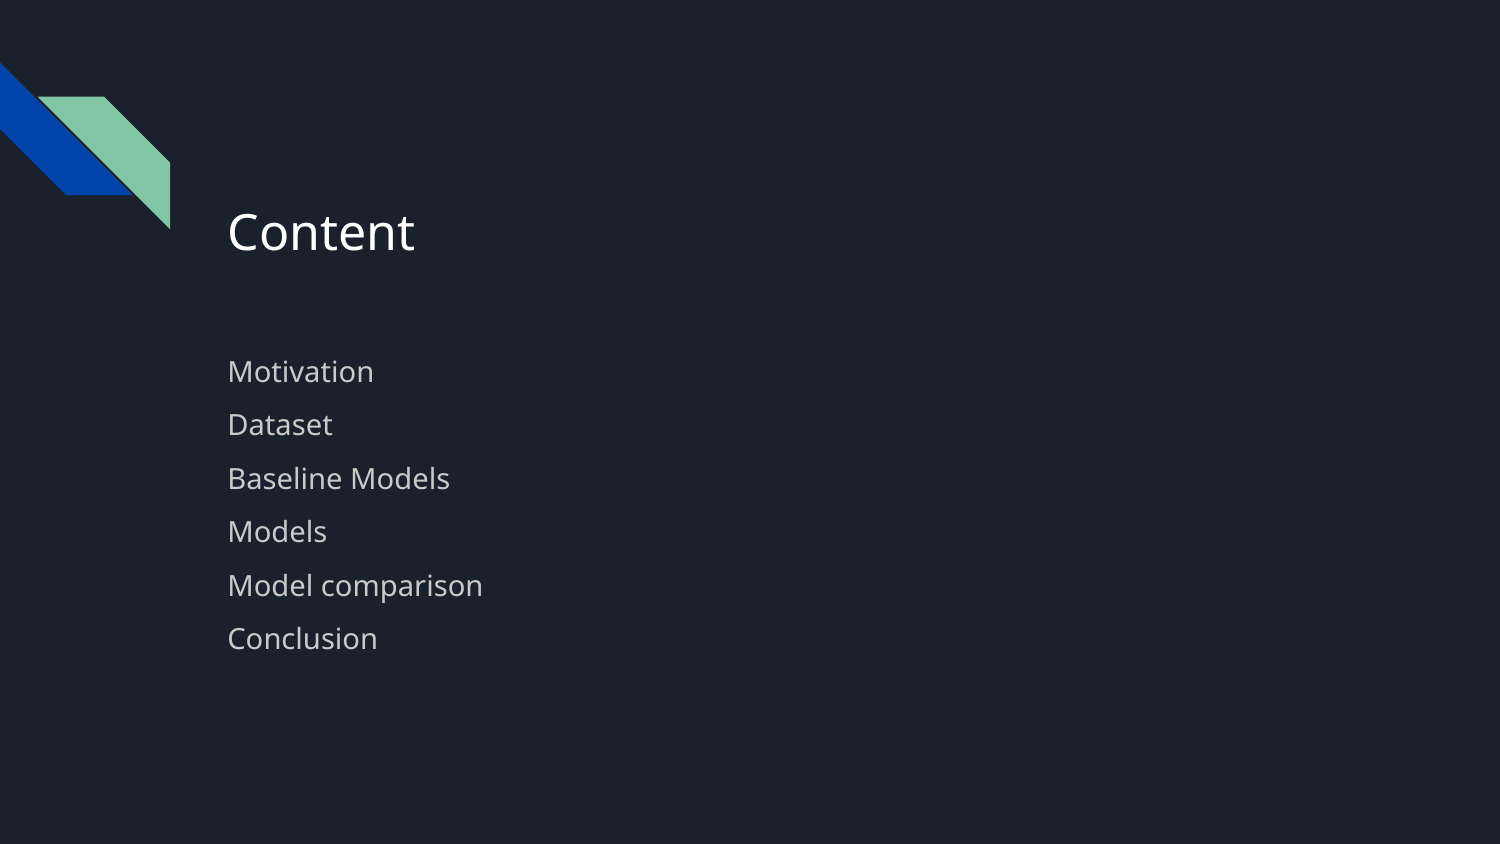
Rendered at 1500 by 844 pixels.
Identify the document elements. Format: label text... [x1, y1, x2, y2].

text_box Conclusion [212, 610, 708, 665]
text_box Model comparison [212, 557, 708, 610]
text_box Dataset [212, 397, 708, 450]
text_box Models [212, 504, 708, 557]
text_box Content [212, 185, 1368, 266]
text_box Motivation [212, 344, 708, 397]
text_box Baseline Models [212, 450, 708, 504]
